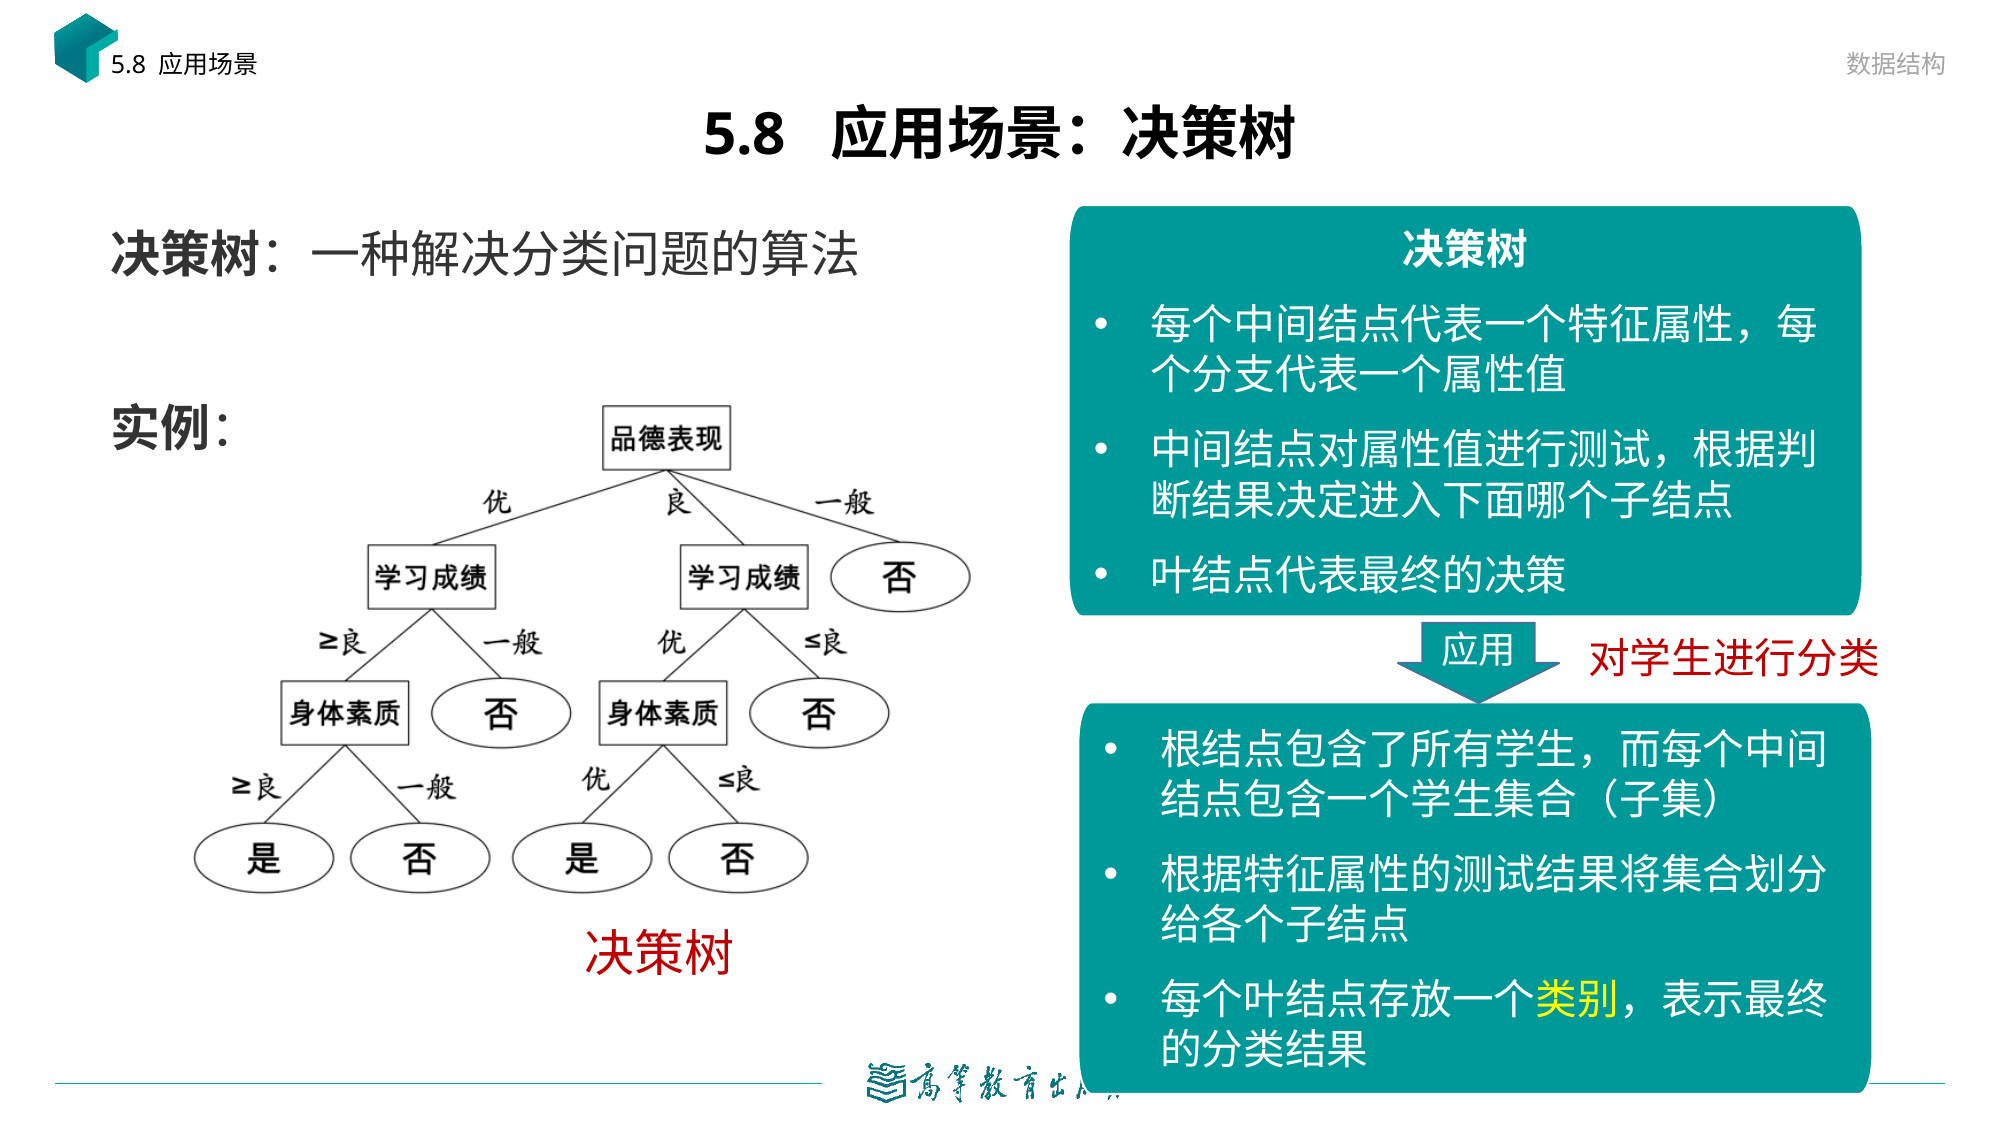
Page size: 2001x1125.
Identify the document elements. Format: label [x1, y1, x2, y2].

text_box [1573, 624, 1896, 690]
picture [161, 389, 1003, 916]
text_box [569, 916, 750, 990]
list [1115, 32, 1962, 86]
picture [867, 1063, 1133, 1103]
list [95, 209, 1910, 1046]
title [137, 92, 1863, 178]
text_box [1067, 204, 1864, 618]
subtitle [95, 44, 894, 99]
text_box [1077, 621, 1874, 1096]
